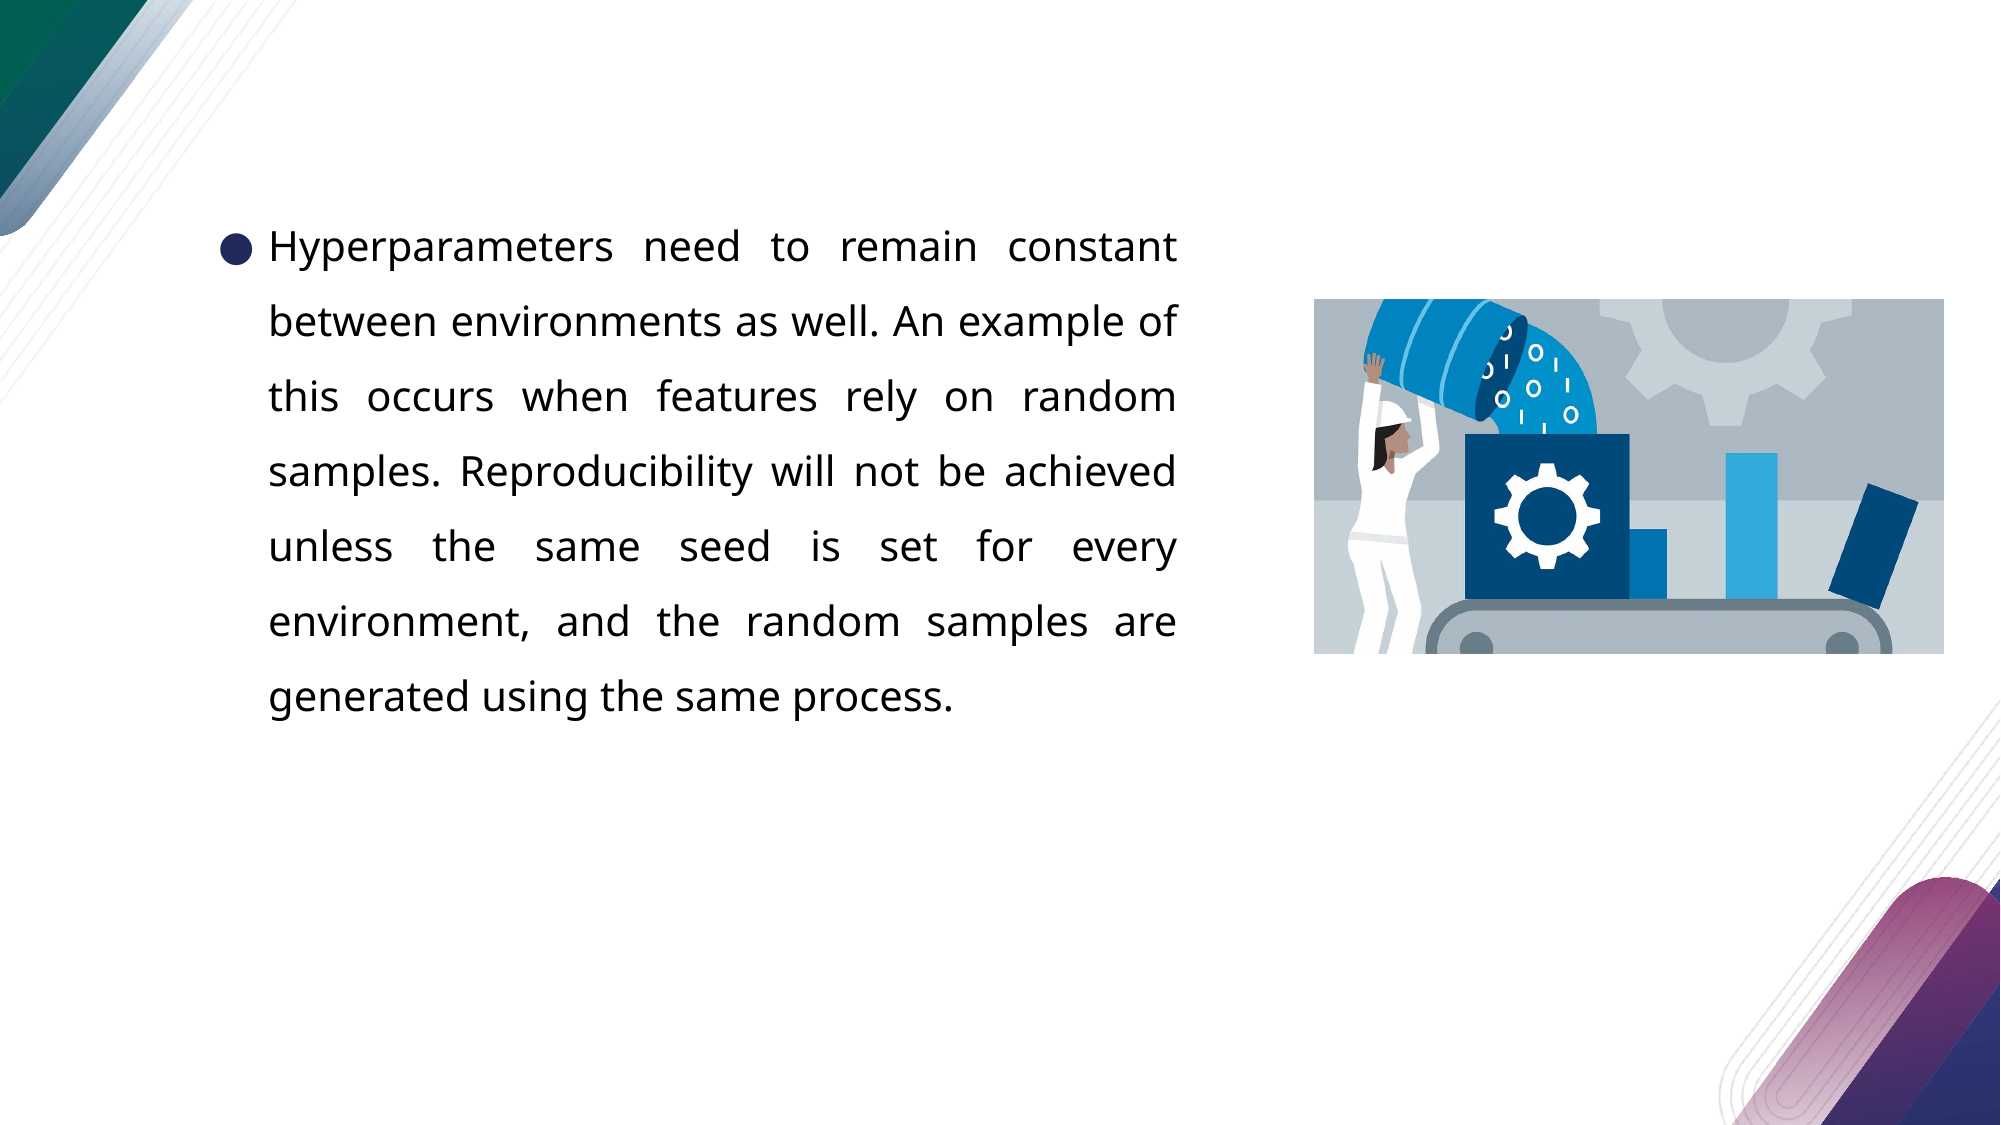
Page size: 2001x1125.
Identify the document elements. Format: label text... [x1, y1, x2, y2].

list Hyperparameters need to remain constant between environments as well. An example of this occurs when features rely on random samples. Reproducibility will not be achieved unless the same seed is set for every environment, and the random samples are generated using the same process. [178, 187, 1193, 767]
picture [0, 0, 556, 507]
picture [1314, 299, 2001, 1125]
